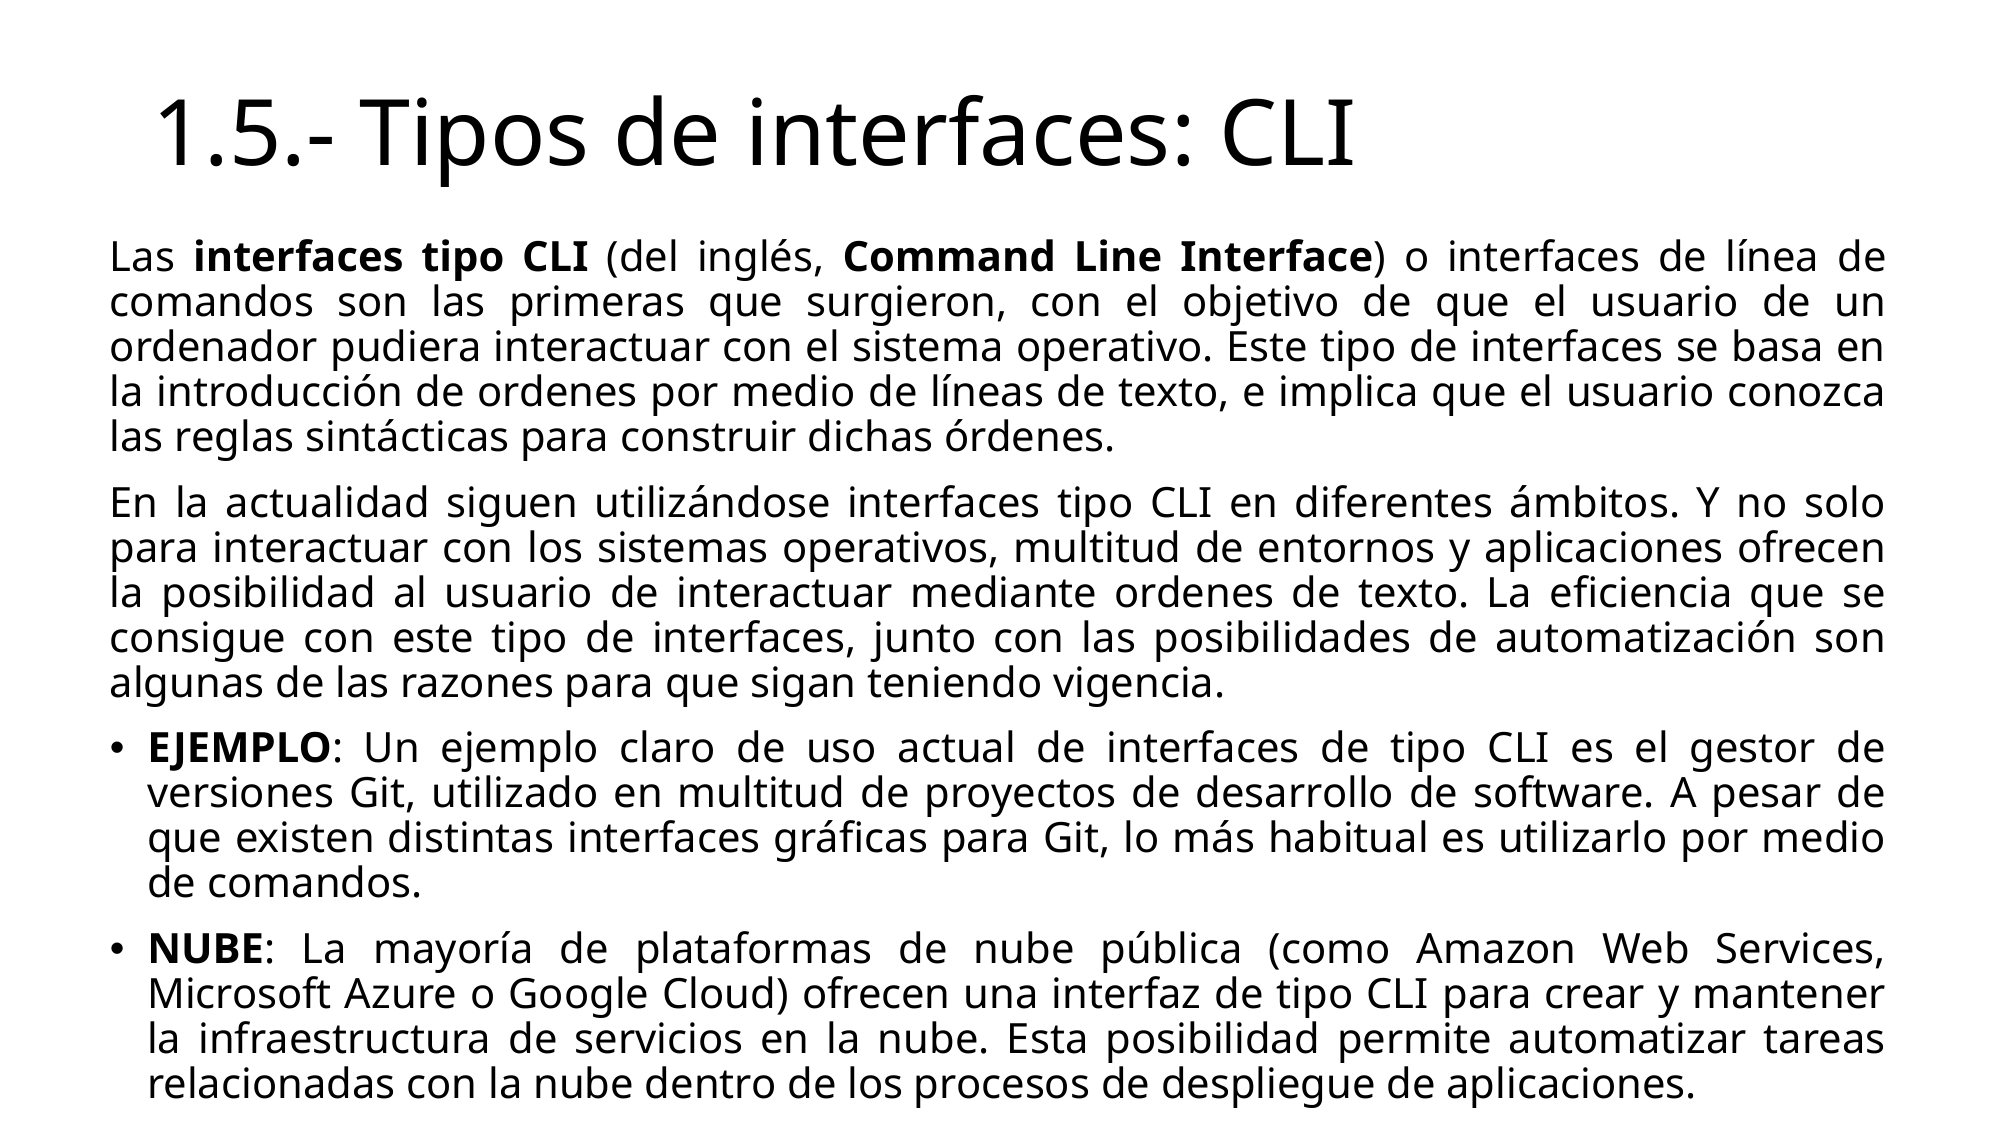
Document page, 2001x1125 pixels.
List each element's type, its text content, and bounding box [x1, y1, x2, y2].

list Las interfaces tipo CLI (del inglés, Command Line Interface) o interfaces de línea de comandos son las primeras que surgieron, con el objetivo de que el usuario de un ordenador pudiera interactuar con el sistema operativo. Este tipo de interfaces se basa en la introducción de ordenes por medio de líneas de texto, e implica que el usuario conozca las reglas sintácticas para construir dichas órdenes. En la actualidad siguen utilizándose interfaces tipo CLI en diferentes ámbitos. Y no solo para interactuar con los sistemas operativos, multitud de entornos y aplicaciones ofrecen la posibilidad al usuario de interactuar mediante ordenes de texto. La eficiencia que se consigue con este tipo de interfaces, junto con las posibilidades de automatización son algunas de las razones para que sigan teniendo vigencia. EJEMPLO: Un ejemplo claro de uso actual de interfaces de tipo CLI es el gestor de versiones Git, utilizado en multitud de proyectos de desarrollo de software. A pesar de que existen distintas interfaces gráficas para Git, lo más habitual es utilizarlo por medio de comandos. NUBE: La mayoría de plataformas de nube pública (como Amazon Web Services, Microsoft Azure o Google Cloud) ofrecen una interfaz de tipo CLI para crear y mantener la infraestructura de servicios en la nube. Esta posibilidad permite automatizar tareas relacionadas con la nube dentro de los procesos de despliegue de aplicaciones. [94, 227, 1902, 1066]
title 1.5.- Tipos de interfaces: CLI [137, 27, 1863, 227]
